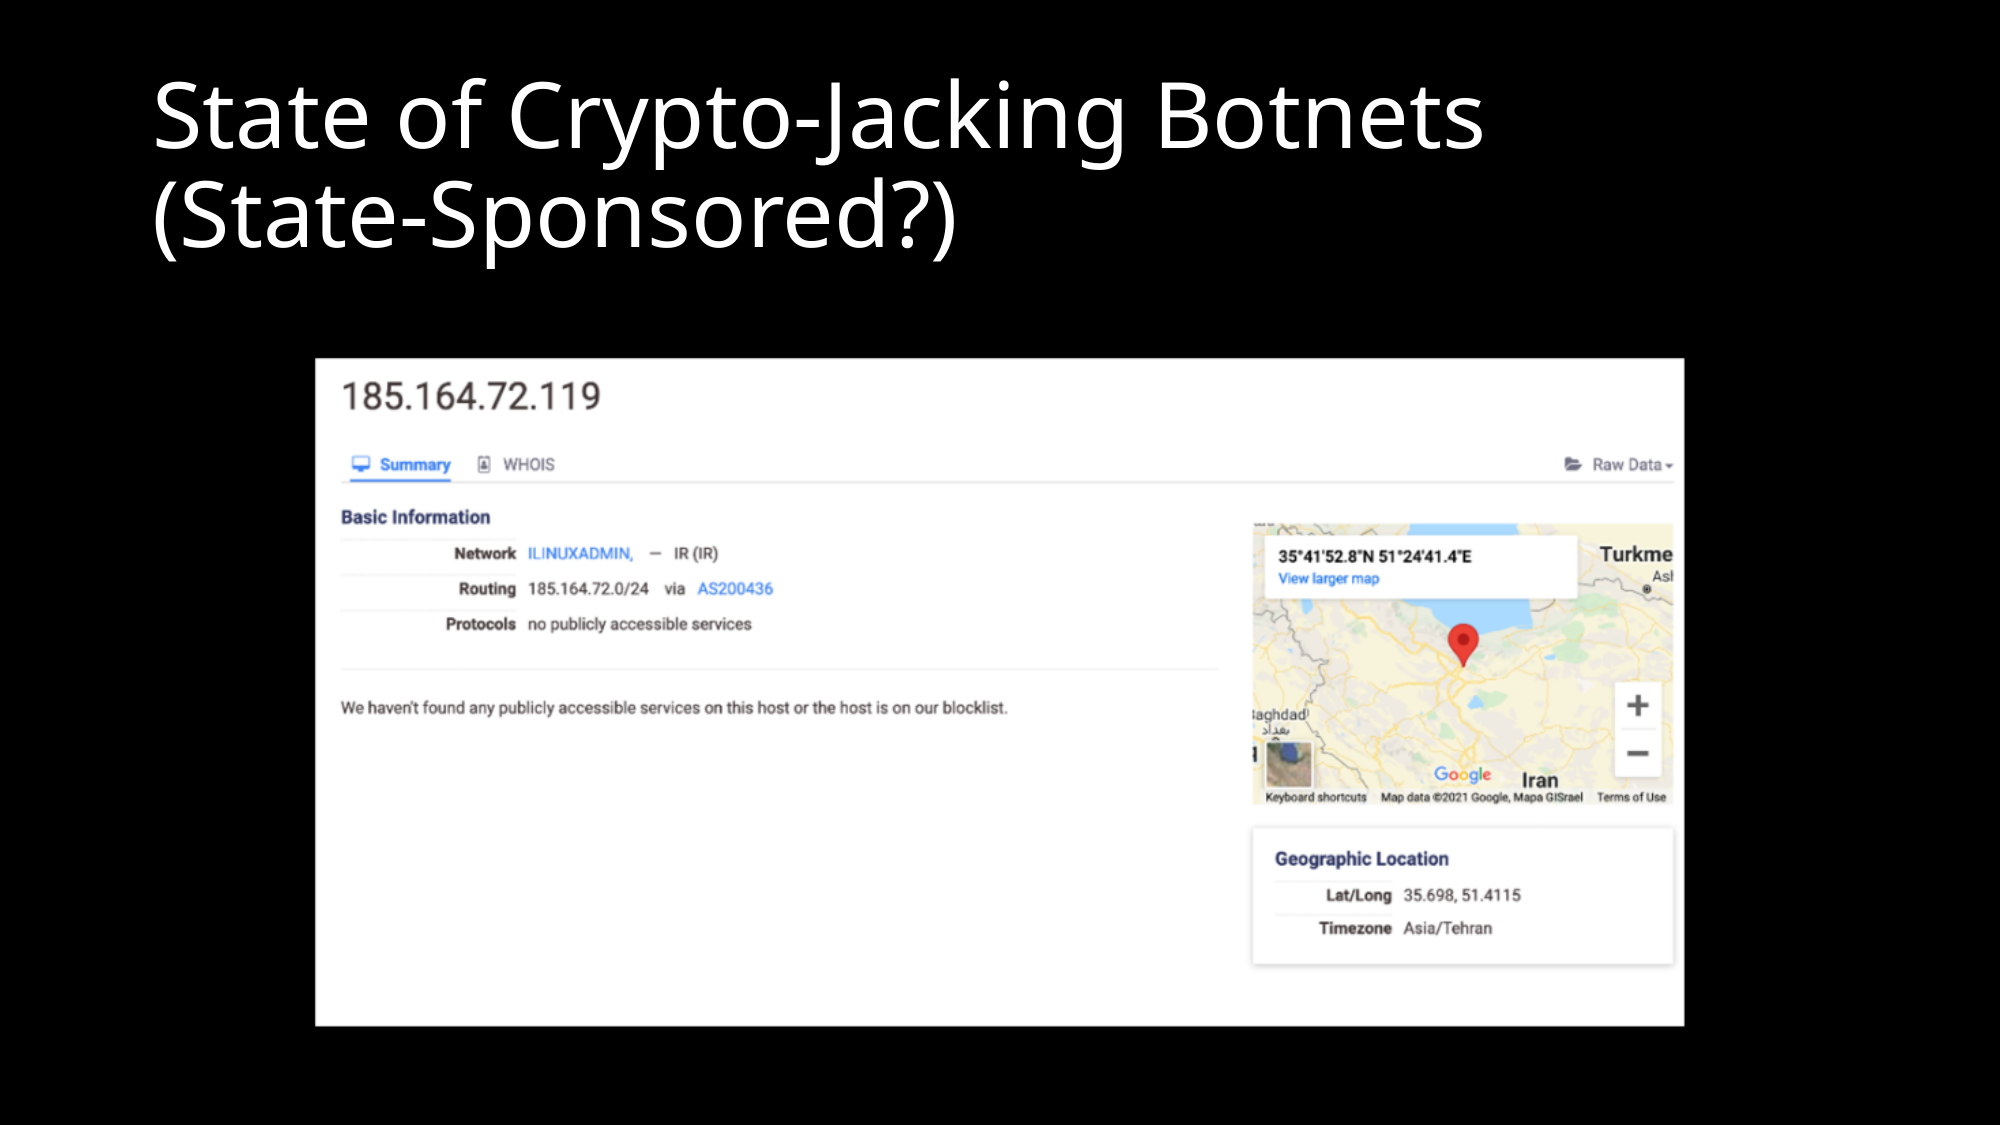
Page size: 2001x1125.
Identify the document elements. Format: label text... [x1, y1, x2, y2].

title State of Crypto-Jacking Botnets (State-Sponsored?) [137, 59, 1863, 278]
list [303, 346, 1697, 1039]
